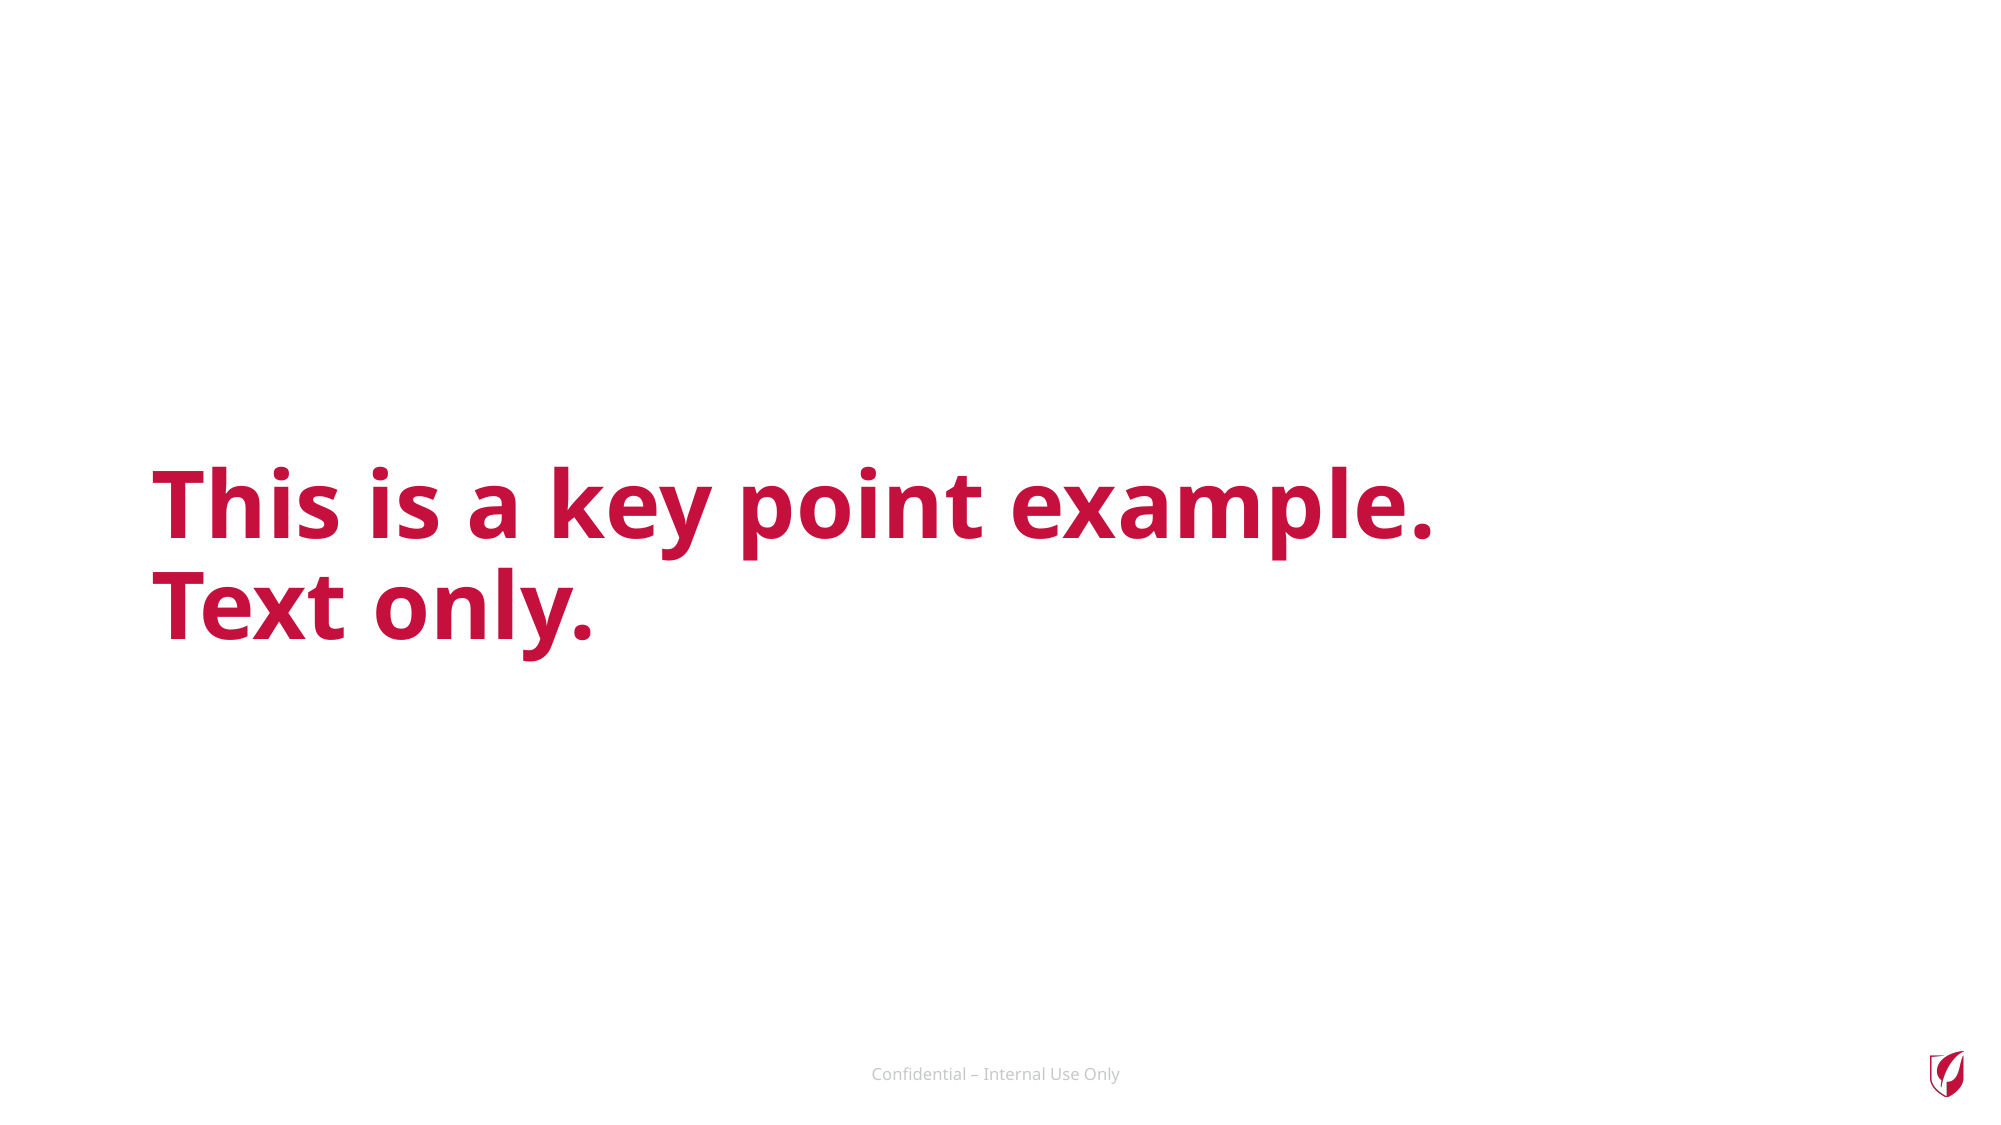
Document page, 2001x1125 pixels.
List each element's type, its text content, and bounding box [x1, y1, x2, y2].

picture [1930, 1051, 1964, 1097]
title This is a key point example. Text only. [136, 213, 1862, 904]
